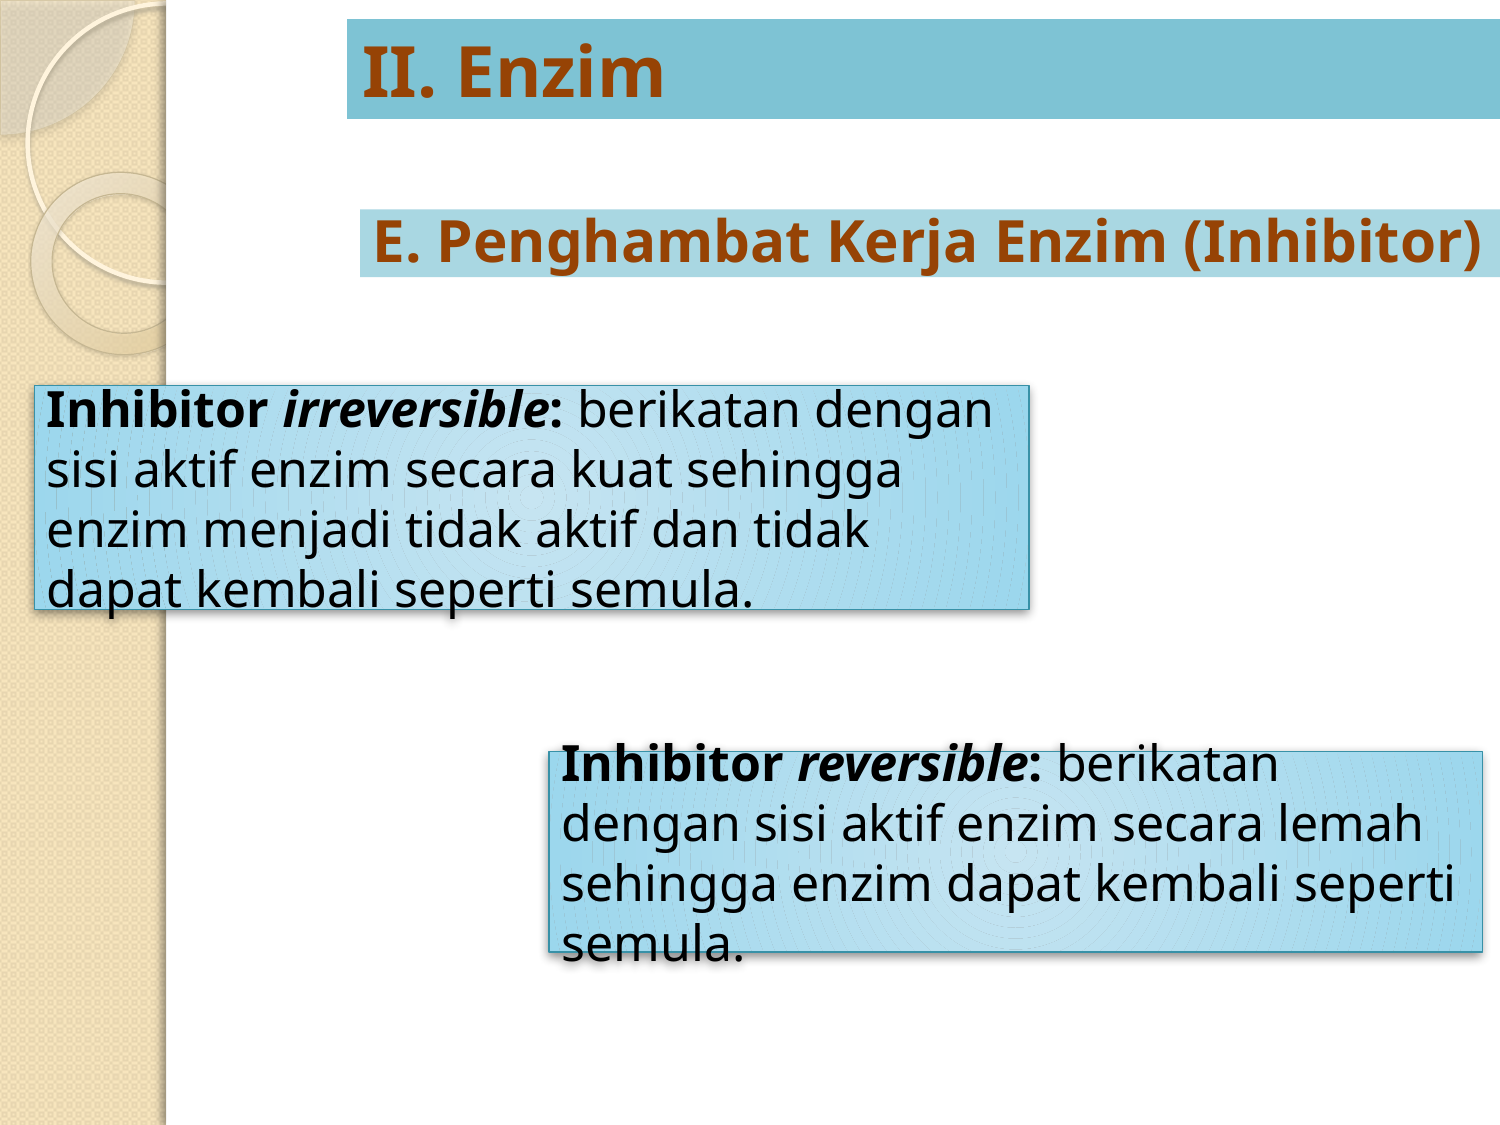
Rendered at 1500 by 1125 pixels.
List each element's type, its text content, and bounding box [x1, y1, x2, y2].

text_box E. Penghambat Kerja Enzim (Inhibitor) [360, 209, 1500, 278]
text_box Inhibitor reversible: berikatan dengan sisi aktif enzim secara lemah sehingga enzim dapat kembali seperti semula. [548, 751, 1483, 953]
text_box Inhibitor irreversible: berikatan dengan sisi aktif enzim secara kuat sehingga enzim menjadi tidak aktif dan tidak dapat kembali seperti semula. [34, 385, 1030, 610]
title II. Enzim [347, 19, 1500, 119]
